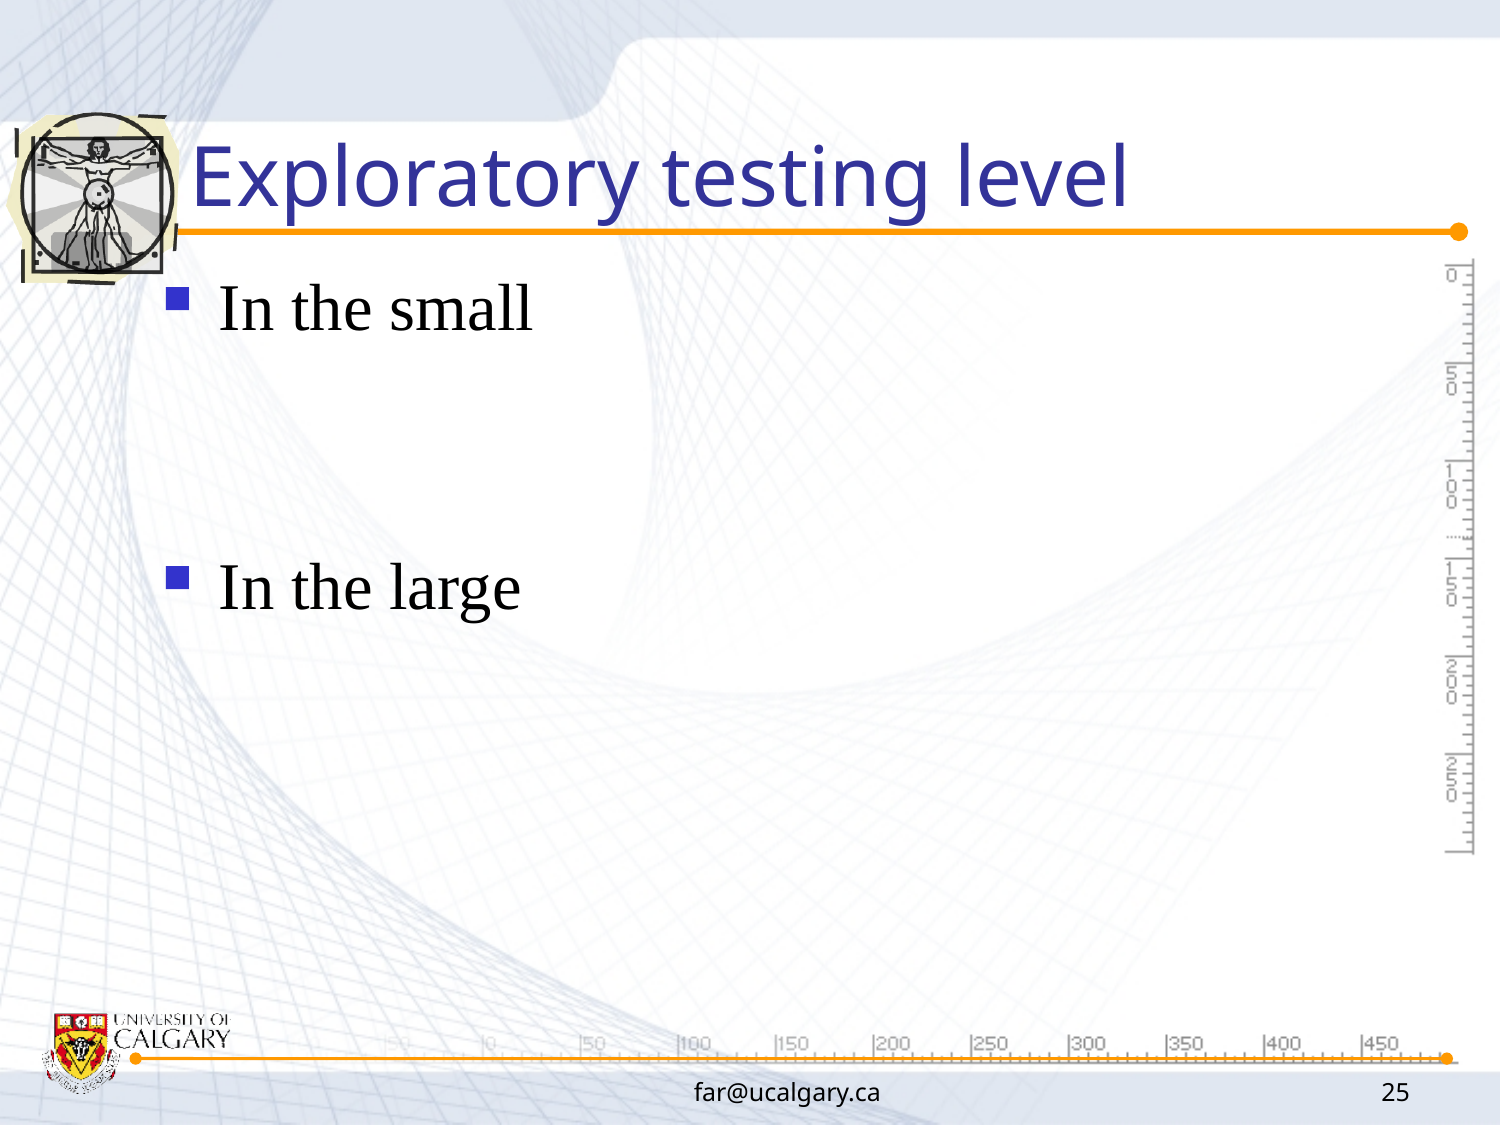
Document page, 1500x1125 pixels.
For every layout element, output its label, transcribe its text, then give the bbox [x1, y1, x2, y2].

slide_number 25 [1112, 1051, 1426, 1118]
title Exploratory testing level [174, 42, 1468, 231]
picture [0, 0, 1500, 1125]
footer far@ucalgary.ca [549, 1051, 1026, 1118]
list In the small In the large [147, 255, 1461, 1000]
